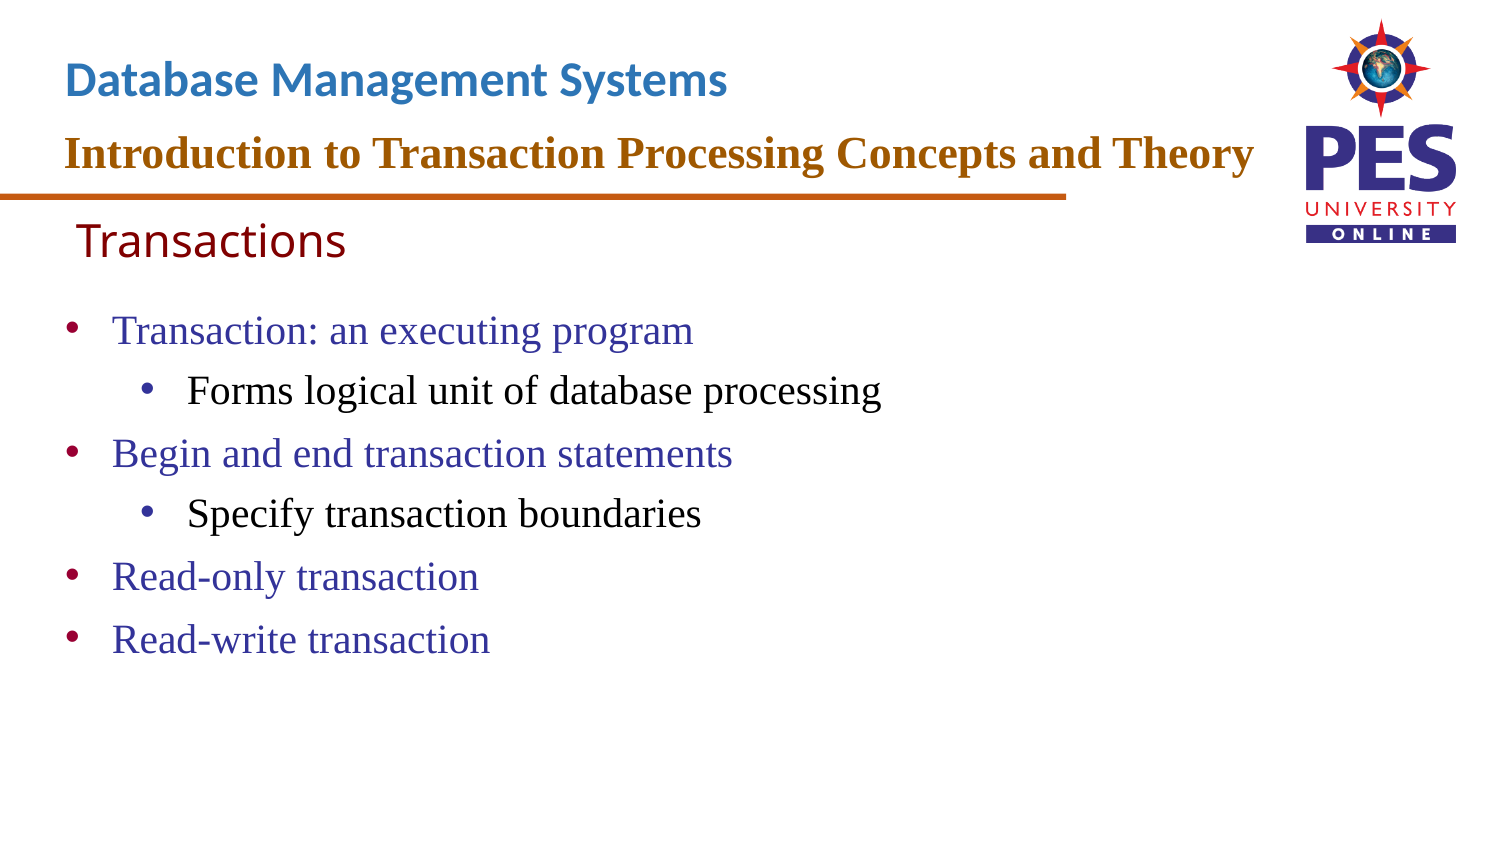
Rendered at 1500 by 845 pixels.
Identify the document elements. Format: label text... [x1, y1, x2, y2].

title Database Management Systems [63, 44, 735, 188]
text_box Introduction to Transaction Processing Concepts and Theory Transactions Transaction: an executing program Forms logical unit of database processing Begin and end transaction statements Specify transaction boundaries Read-only transaction Read-write transaction [61, 121, 1293, 662]
picture [1305, 18, 1457, 244]
